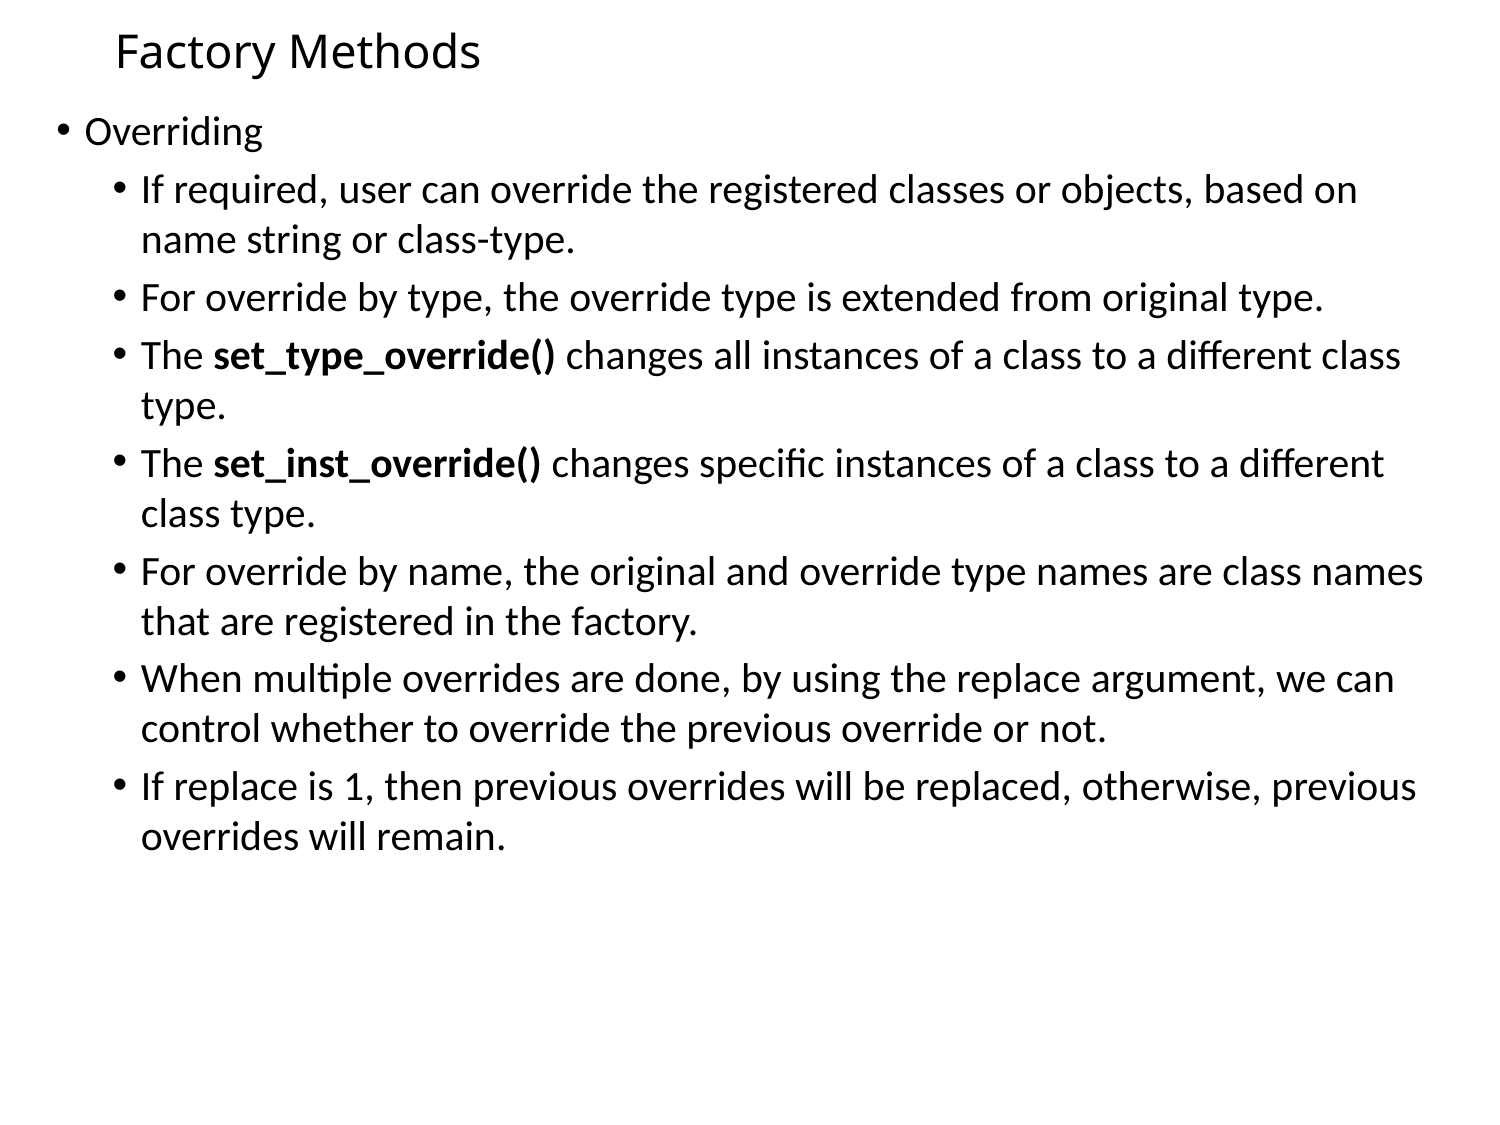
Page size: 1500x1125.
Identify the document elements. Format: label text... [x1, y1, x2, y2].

list Overriding If required, user can override the registered classes or objects, based on name string or class-type. For override by type, the override type is extended from original type. The set_type_override() changes all instances of a class to a different class type. The set_inst_override() changes specific instances of a class to a different class type. For override by name, the original and override type names are class names that are registered in the factory. When multiple overrides are done, by using the replace argument, we can control whether to override the previous override or not. If replace is 1, then previous overrides will be replaced, otherwise, previous overrides will remain. [41, 101, 1459, 1024]
title Factory Methods [99, 21, 1394, 87]
